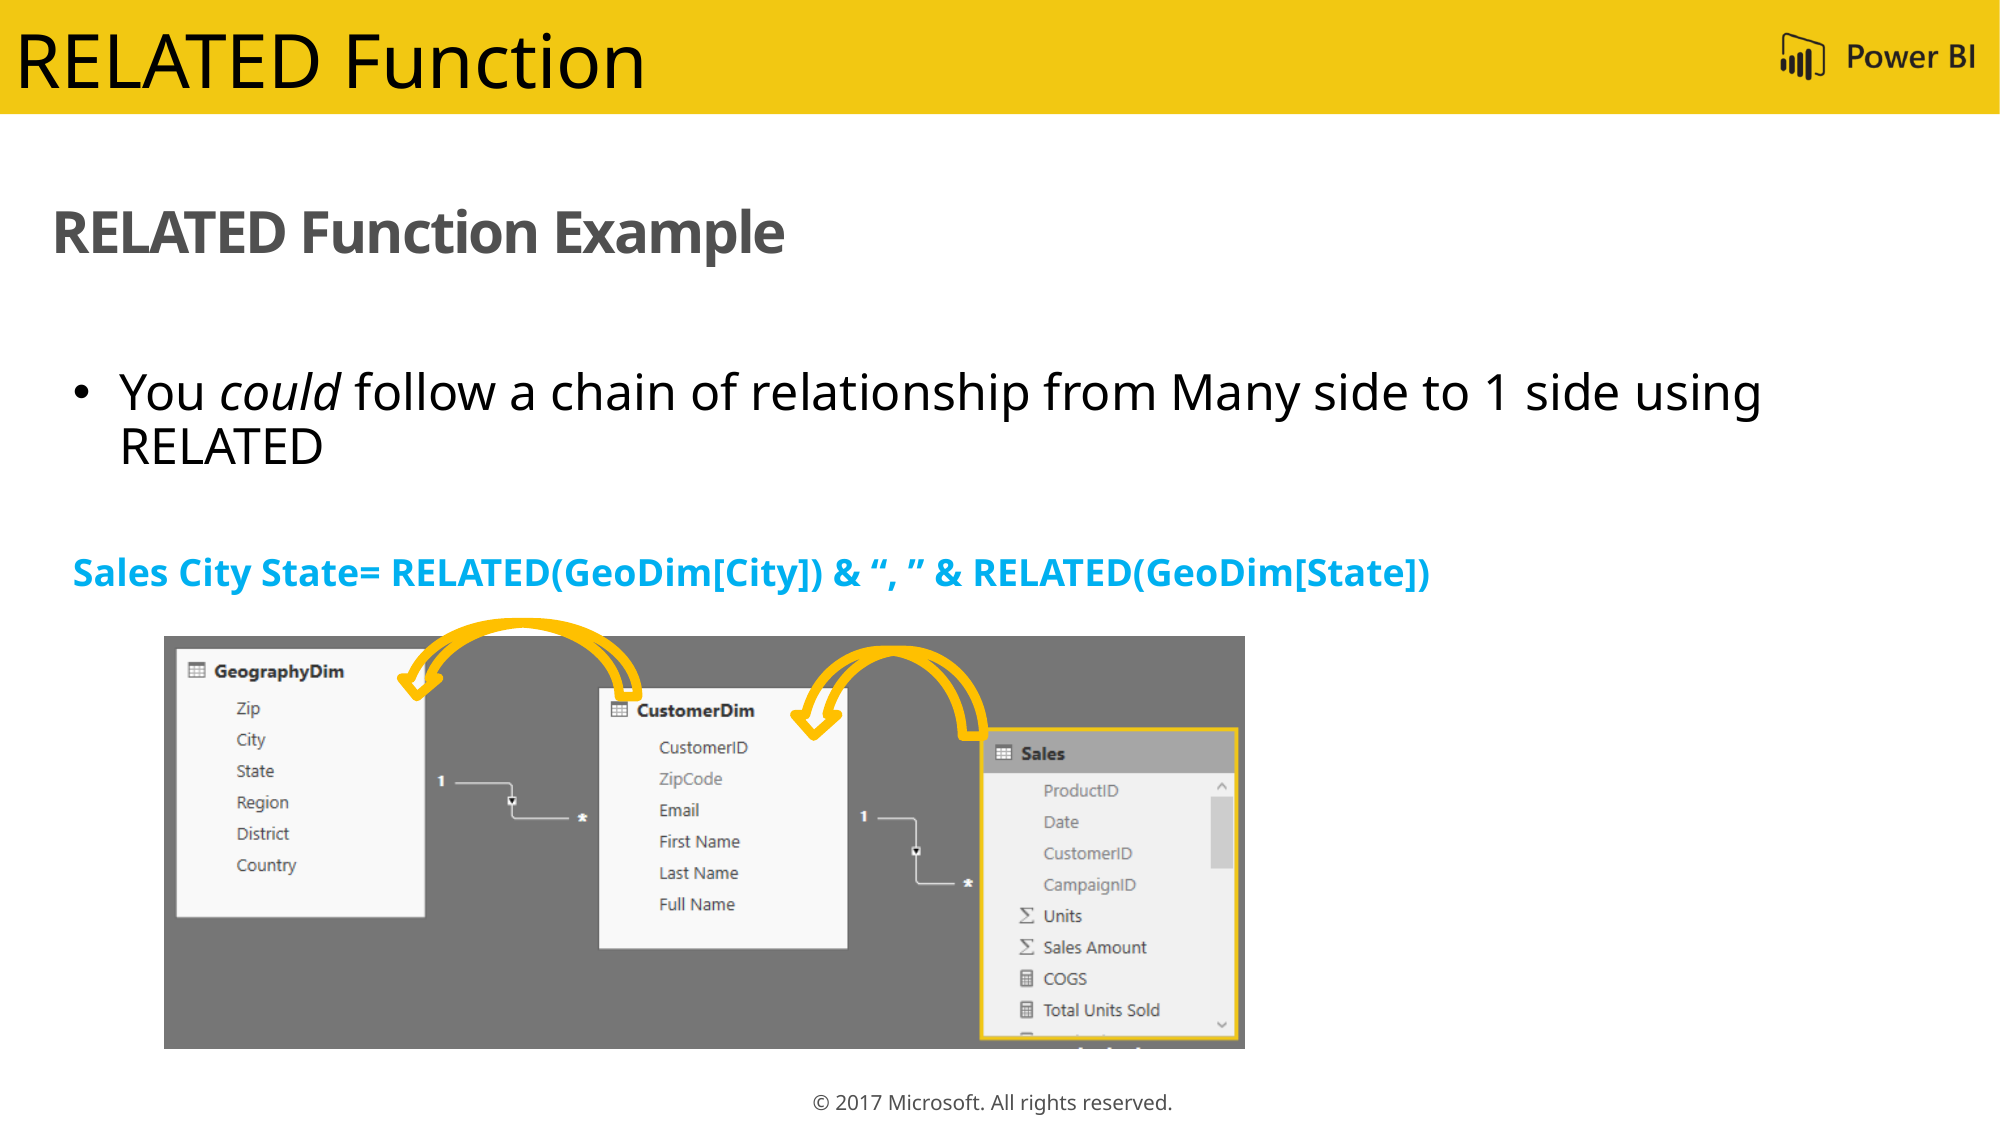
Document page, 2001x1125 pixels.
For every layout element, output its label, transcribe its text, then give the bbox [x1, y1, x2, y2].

text_box [453, 621, 593, 635]
footer © 2017 Microsoft. All rights reserved. [663, 1084, 1338, 1122]
text_box [0, 0, 2000, 115]
picture [1768, 23, 1985, 91]
text_box RELATED Function [0, 5, 1879, 111]
picture [164, 635, 1245, 1050]
title RELATED Function Example [27, 188, 1940, 275]
text_box You could follow a chain of relationship from Many side to 1 side using RELATED Sales City State= RELATED(GeoDim[City]) & “, ” & RELATED(GeoDim[State]) [58, 302, 1940, 603]
